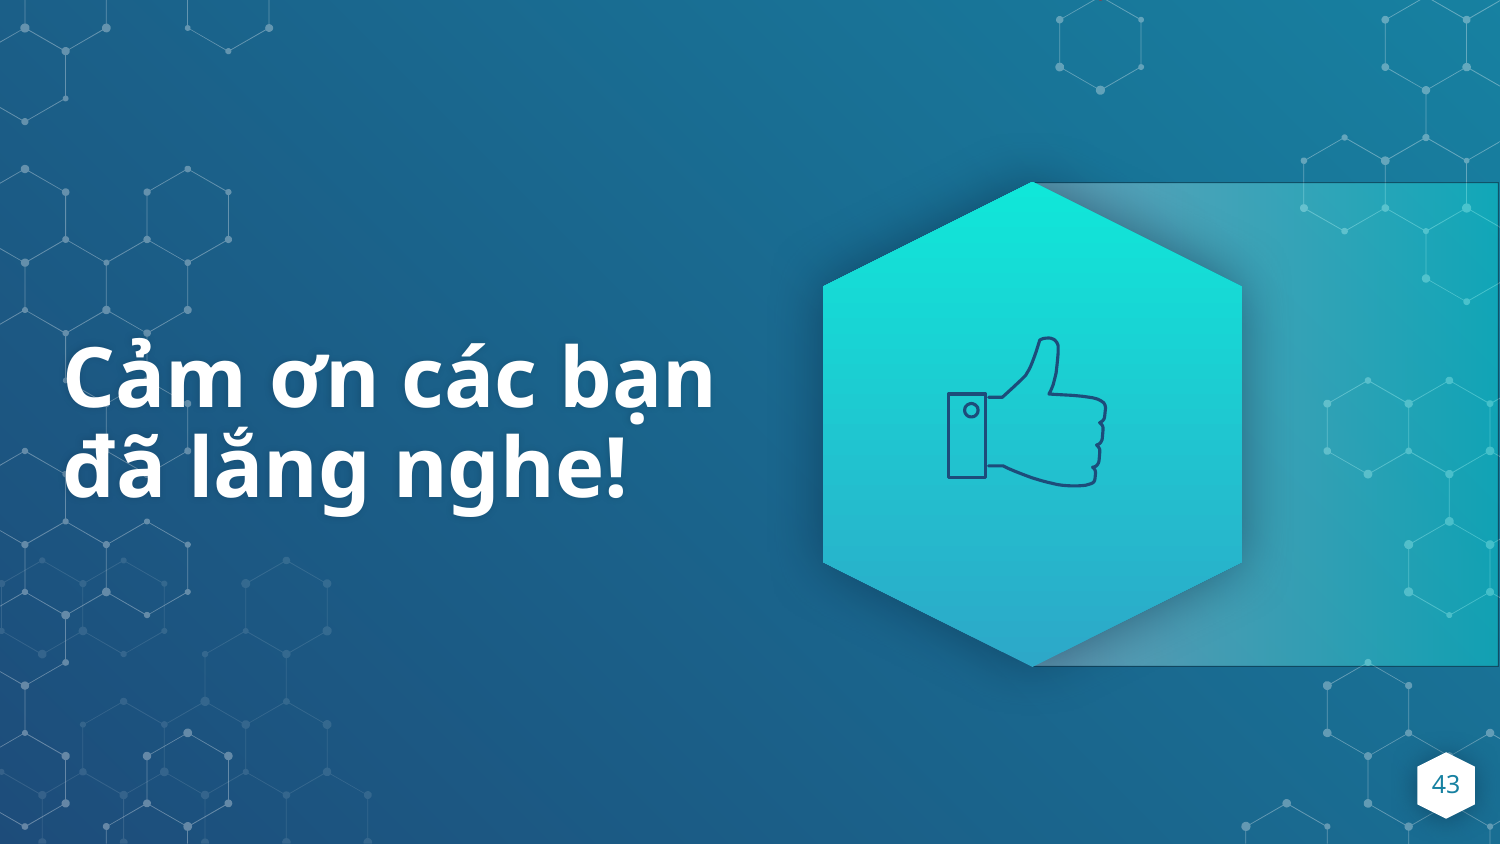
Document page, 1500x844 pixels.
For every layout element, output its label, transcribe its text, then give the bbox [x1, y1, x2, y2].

slide_number 43 [1417, 752, 1475, 819]
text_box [822, 181, 1499, 668]
title Cảm ơn các bạn đã lắng nghe! [62, 234, 788, 516]
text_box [948, 337, 1106, 487]
